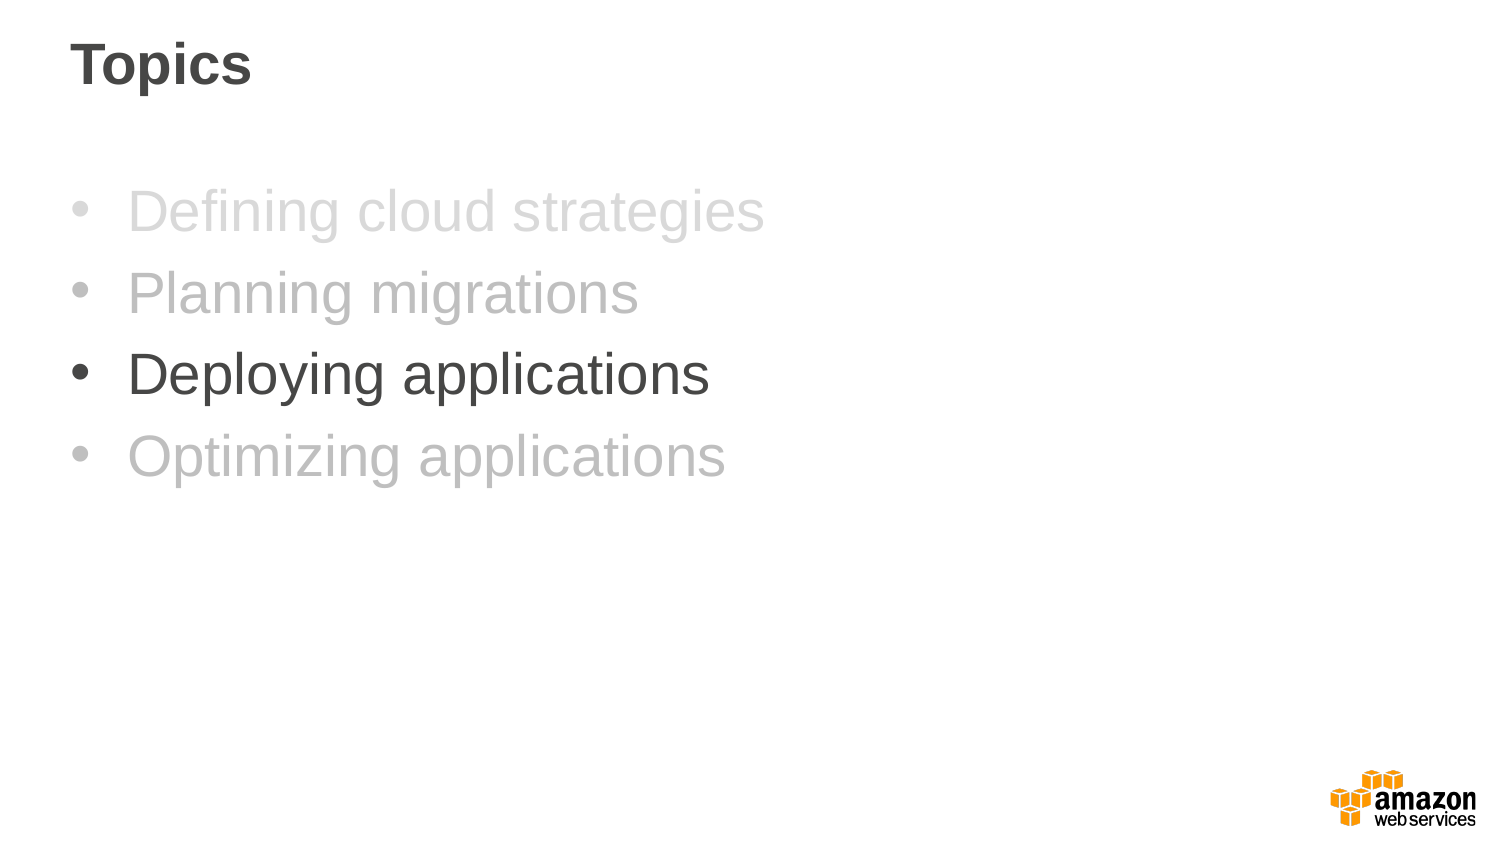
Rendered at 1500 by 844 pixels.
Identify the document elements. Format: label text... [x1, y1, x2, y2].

list Defining cloud strategies Planning migrations Deploying applications Optimizing applications [55, 165, 1402, 749]
title Topics [55, 18, 1402, 160]
